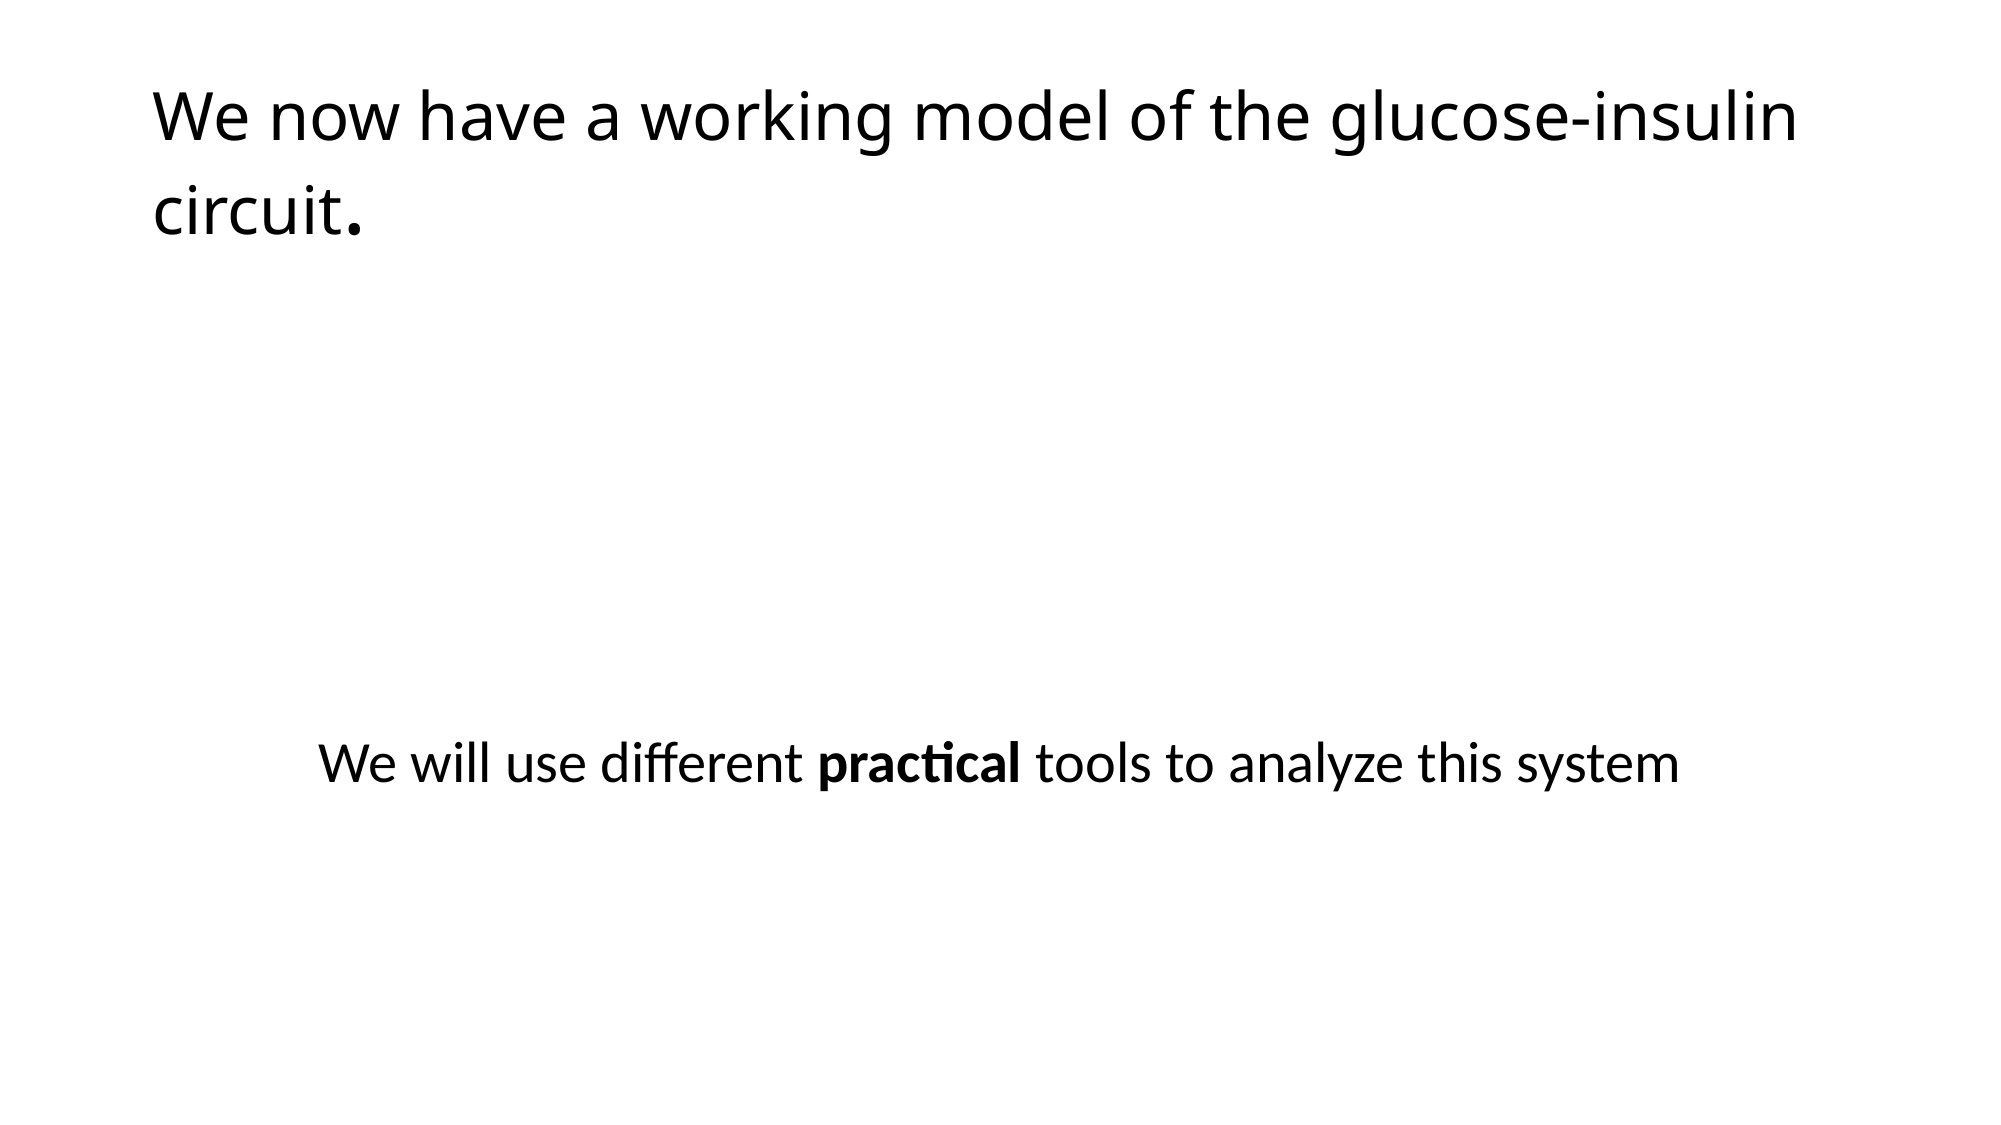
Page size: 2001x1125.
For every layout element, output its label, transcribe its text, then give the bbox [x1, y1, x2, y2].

title We now have a working model of the glucose-insulin circuit. [137, 59, 1863, 278]
